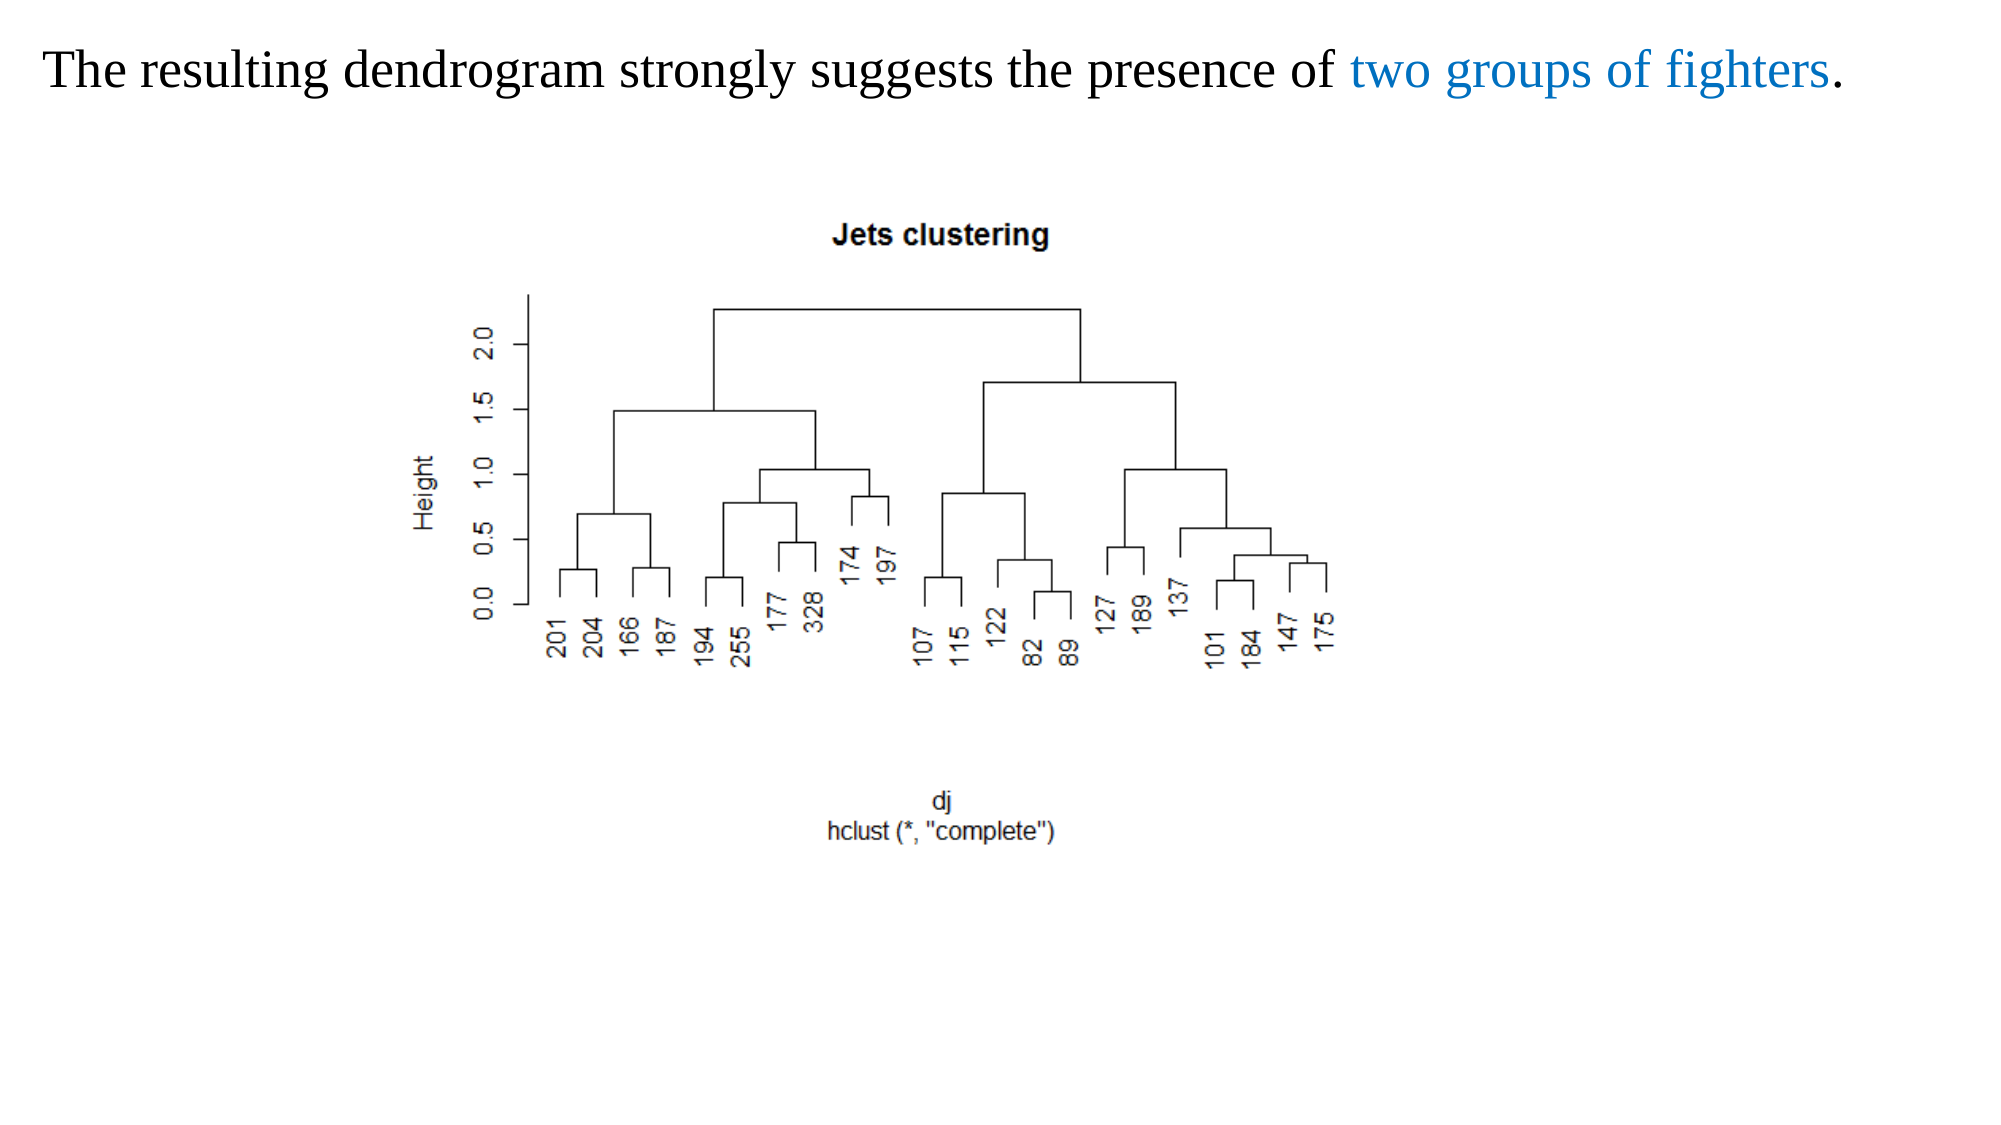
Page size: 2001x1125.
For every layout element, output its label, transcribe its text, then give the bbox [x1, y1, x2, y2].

text_box The resulting dendrogram strongly suggests the presence of two groups of fighters. [27, 26, 1986, 106]
picture [404, 171, 1421, 848]
